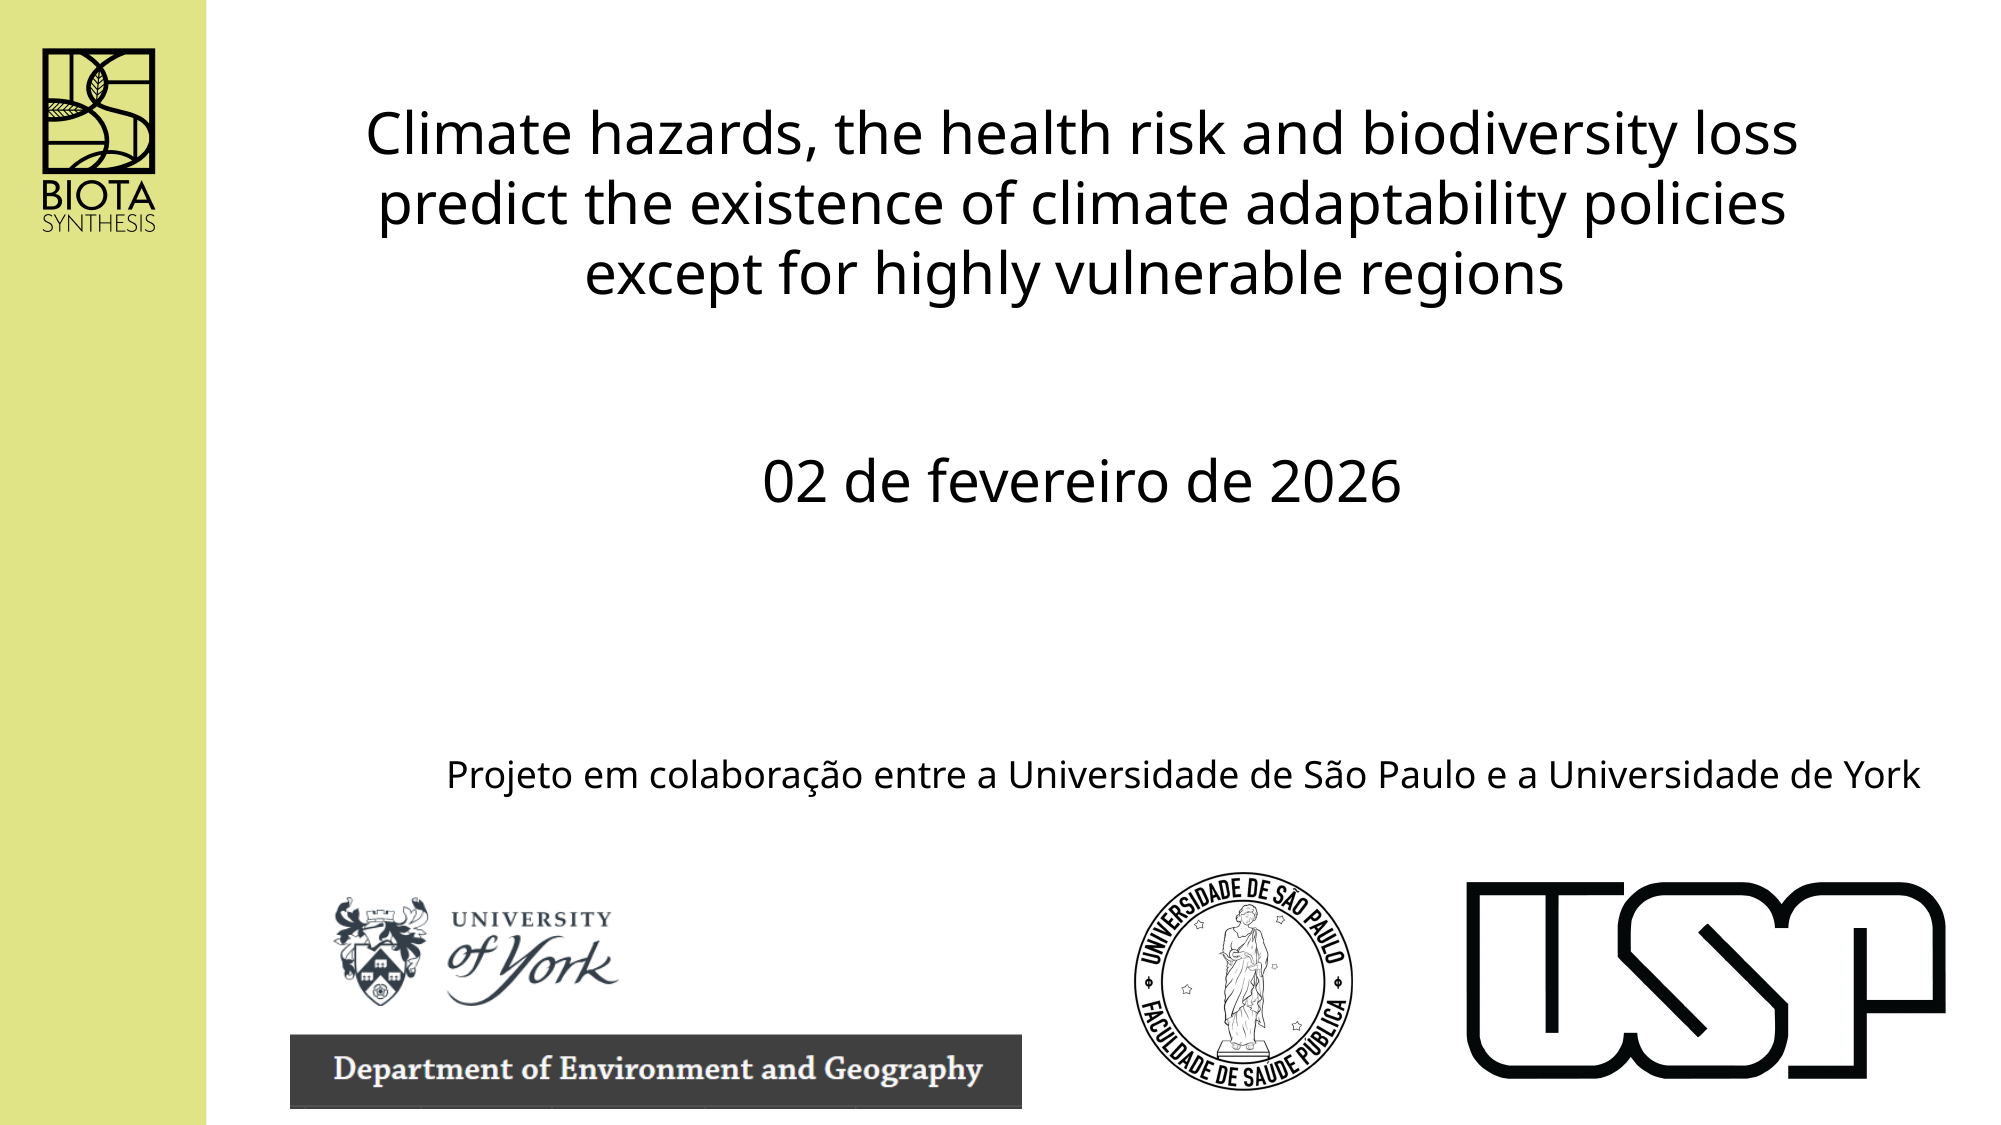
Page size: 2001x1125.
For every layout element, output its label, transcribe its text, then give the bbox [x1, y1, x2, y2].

picture [1462, 845, 1949, 1120]
picture [290, 856, 1022, 1110]
text_box [0, 0, 207, 1125]
text_box Climate hazards, the health risk and biodiversity loss predict the existence of climate adaptability policies except for highly vulnerable regions [291, 88, 1874, 314]
picture [1131, 871, 1353, 1094]
text_box Projeto em colaboração entre a Universidade de São Paulo e a Universidade de York [431, 744, 1985, 804]
text_box 02 de fevereiro de 2026 [207, 437, 1985, 522]
picture [0, 0, 206, 284]
